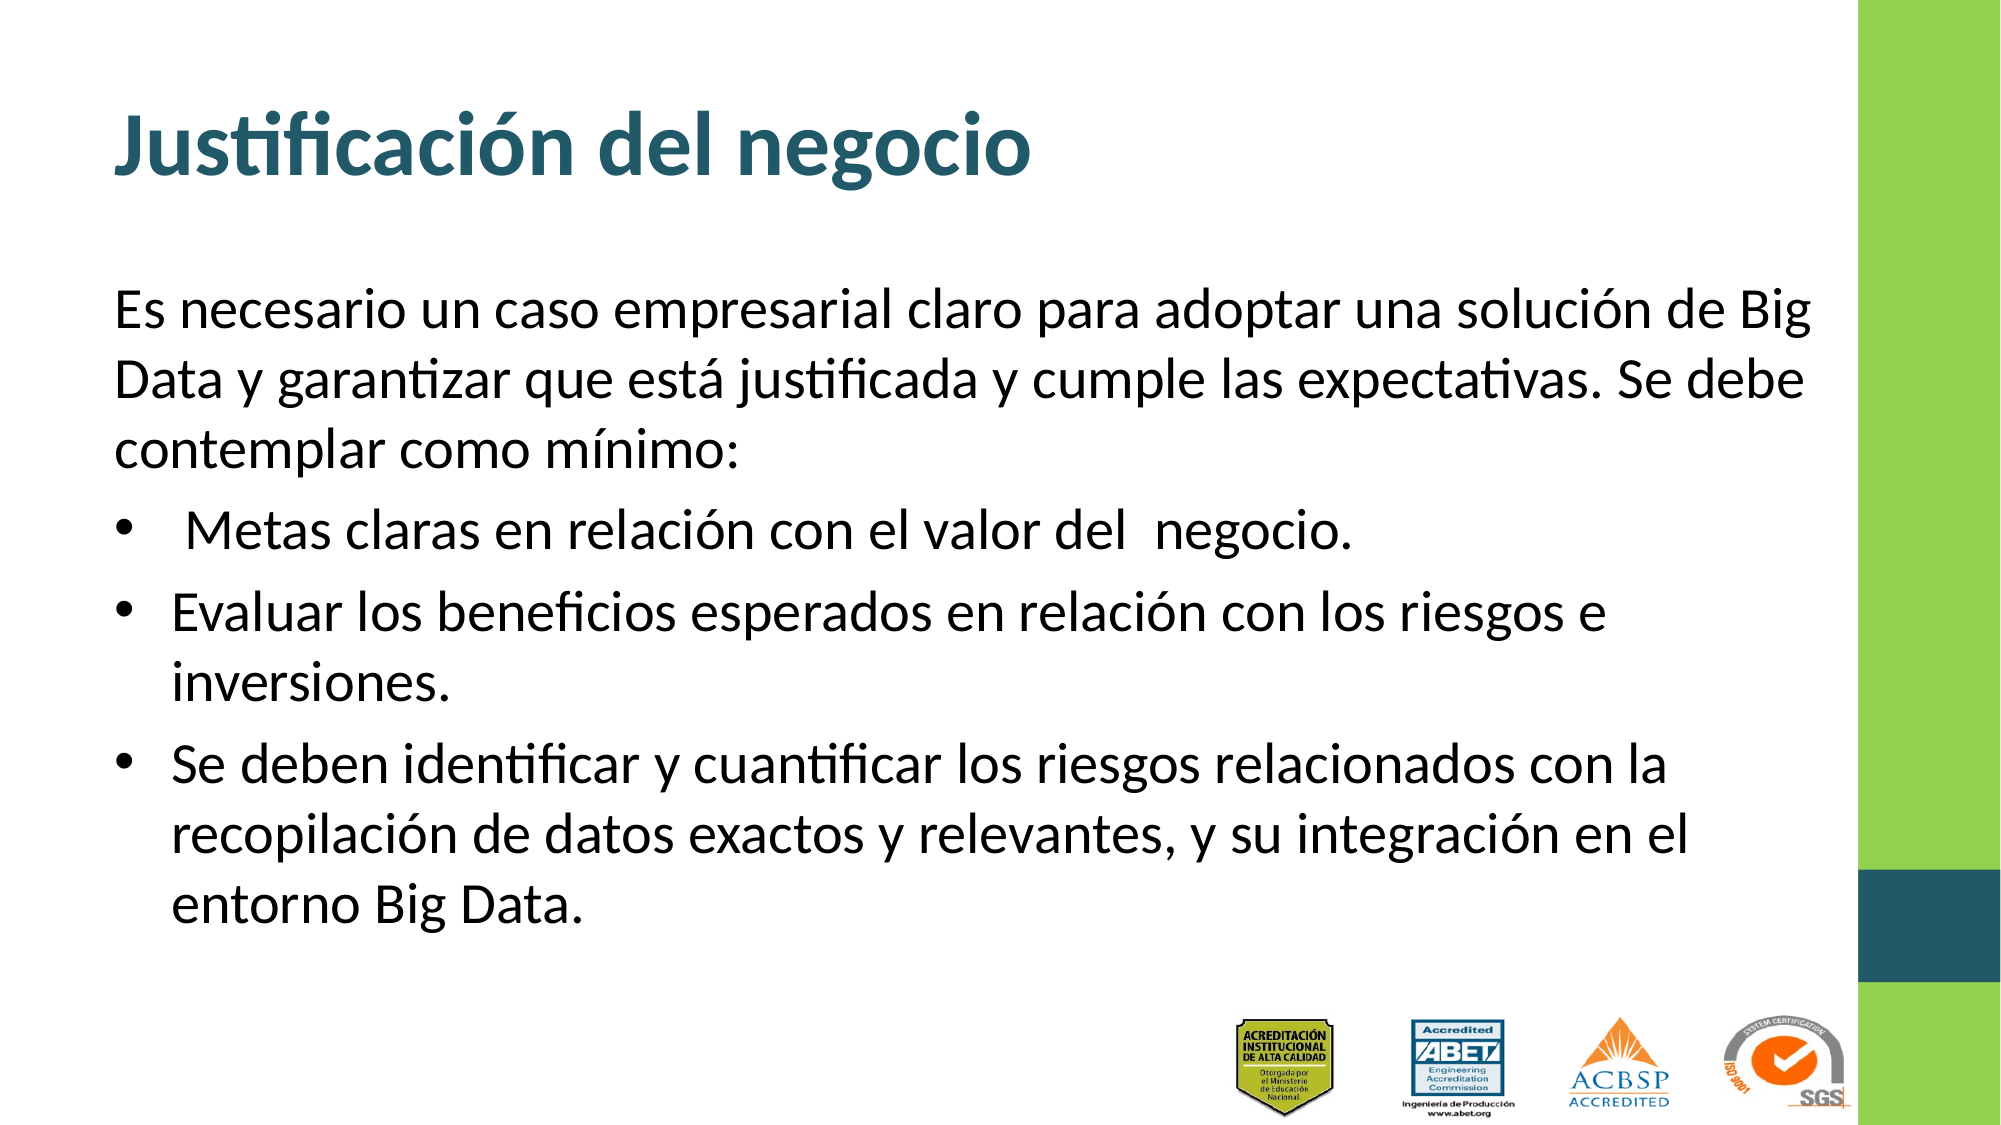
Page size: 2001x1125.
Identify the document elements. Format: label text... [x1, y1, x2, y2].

picture [1724, 1015, 1851, 1109]
list Es necesario un caso empresarial claro para adoptar una solución de Big Data y garantizar que está justificada y cumple las expectativas. Se debe contemplar como mínimo: Metas claras en relación con el valor del negocio. Evaluar los beneficios esperados en relación con los riesgos e inversiones. Se deben identificar y cuantificar los riesgos relacionados con la recopilación de datos exactos y relevantes, y su integración en el entorno Big Data. [99, 262, 1851, 1005]
picture [1204, 1011, 1363, 1121]
title Justificación del negocio [99, 45, 1851, 233]
picture [1393, 1011, 1520, 1121]
picture [1566, 1015, 1671, 1109]
